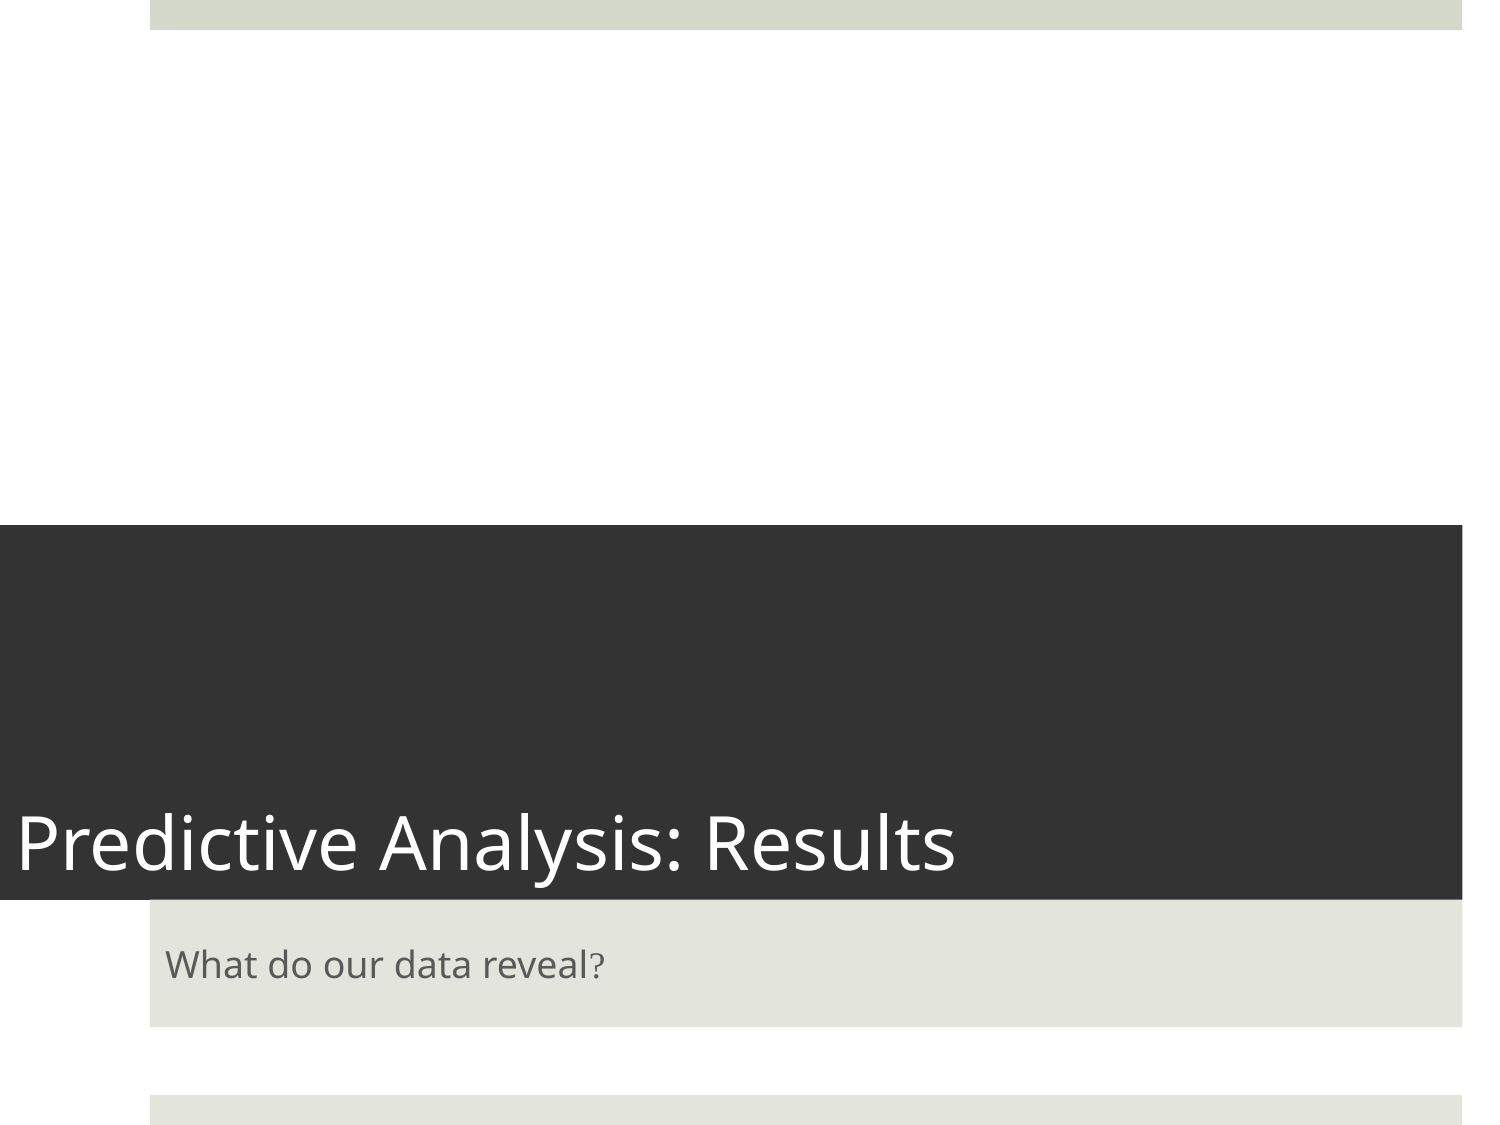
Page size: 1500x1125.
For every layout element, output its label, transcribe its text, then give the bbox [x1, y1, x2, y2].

list What do our data reveal? [150, 899, 1463, 1028]
title Predictive Analysis: Results [0, 525, 1463, 900]
